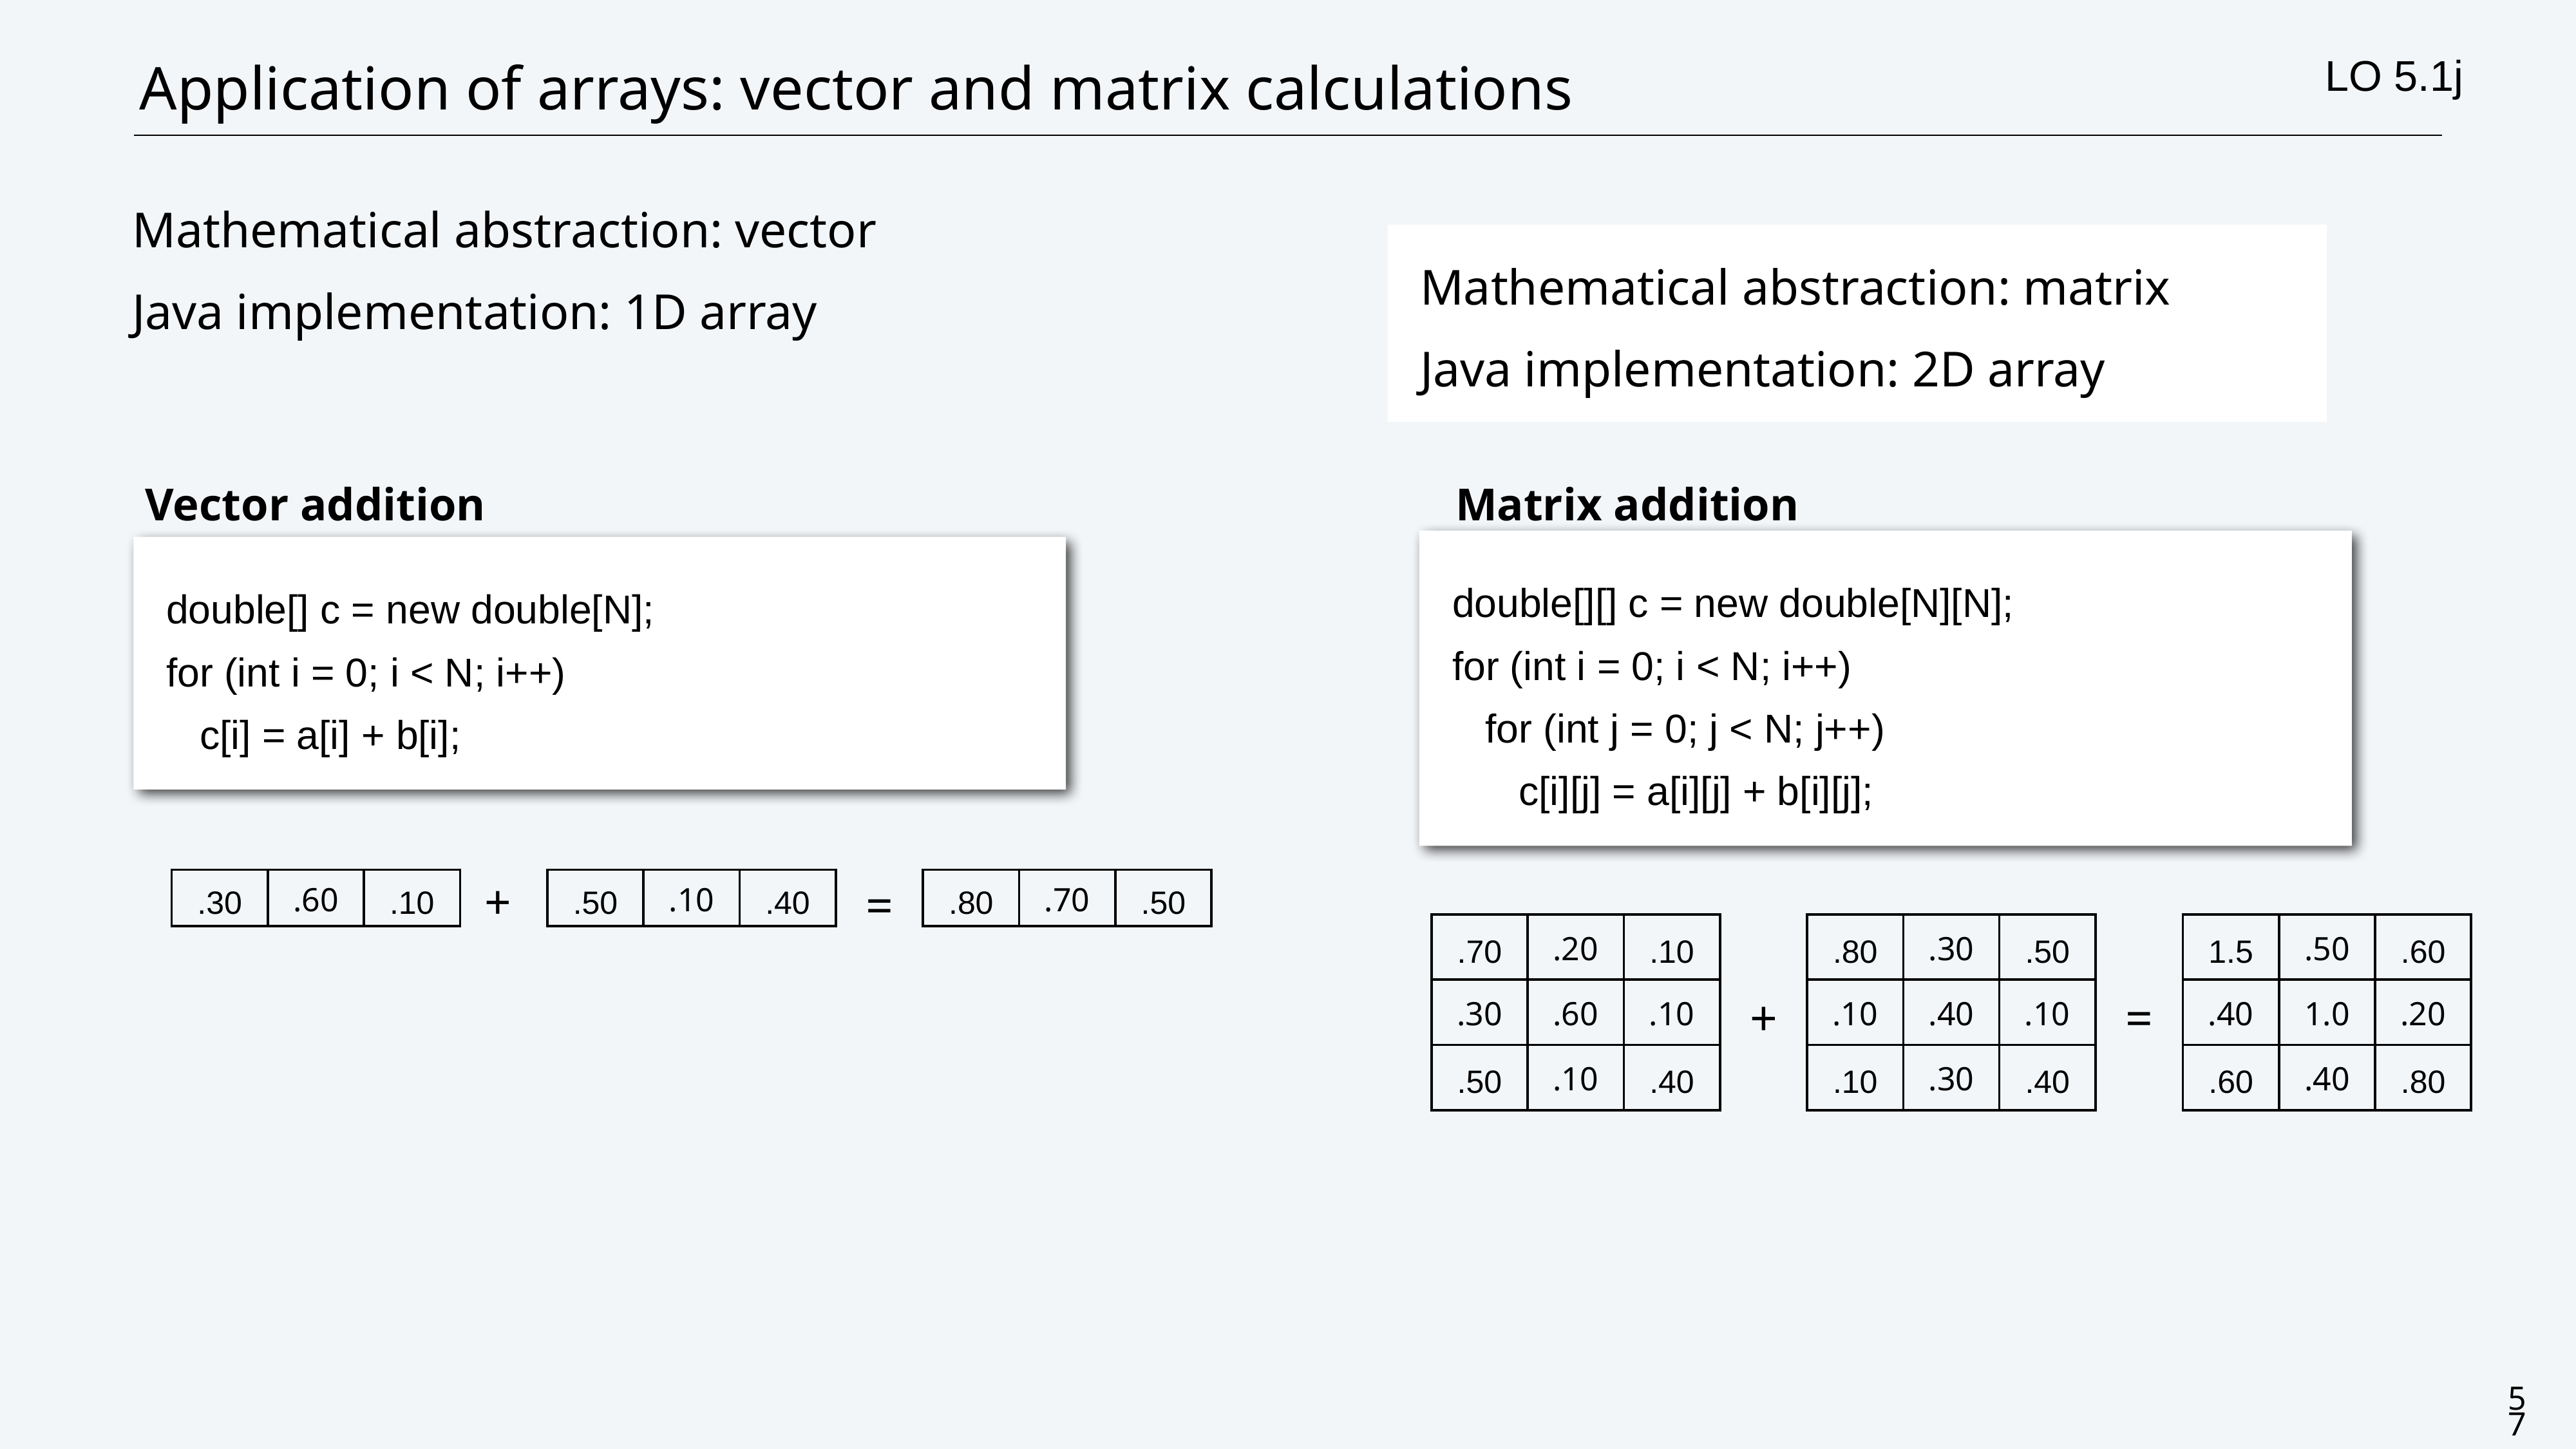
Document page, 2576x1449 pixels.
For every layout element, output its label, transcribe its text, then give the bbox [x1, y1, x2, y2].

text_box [1431, 914, 2472, 1111]
text_box Mathematical abstraction: matrix Java implementation: 2D array [1387, 224, 2327, 422]
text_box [1419, 421, 2353, 832]
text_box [171, 867, 1212, 939]
title Application of arrays: vector and matrix calculations [133, 39, 2320, 136]
text_box LO 5.1j [2320, 43, 2576, 105]
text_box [113, 421, 1066, 775]
slide_number 57 [2503, 1379, 2546, 1426]
text_box Mathematical abstraction: vector Java implementation: 1D array [113, 194, 1053, 392]
